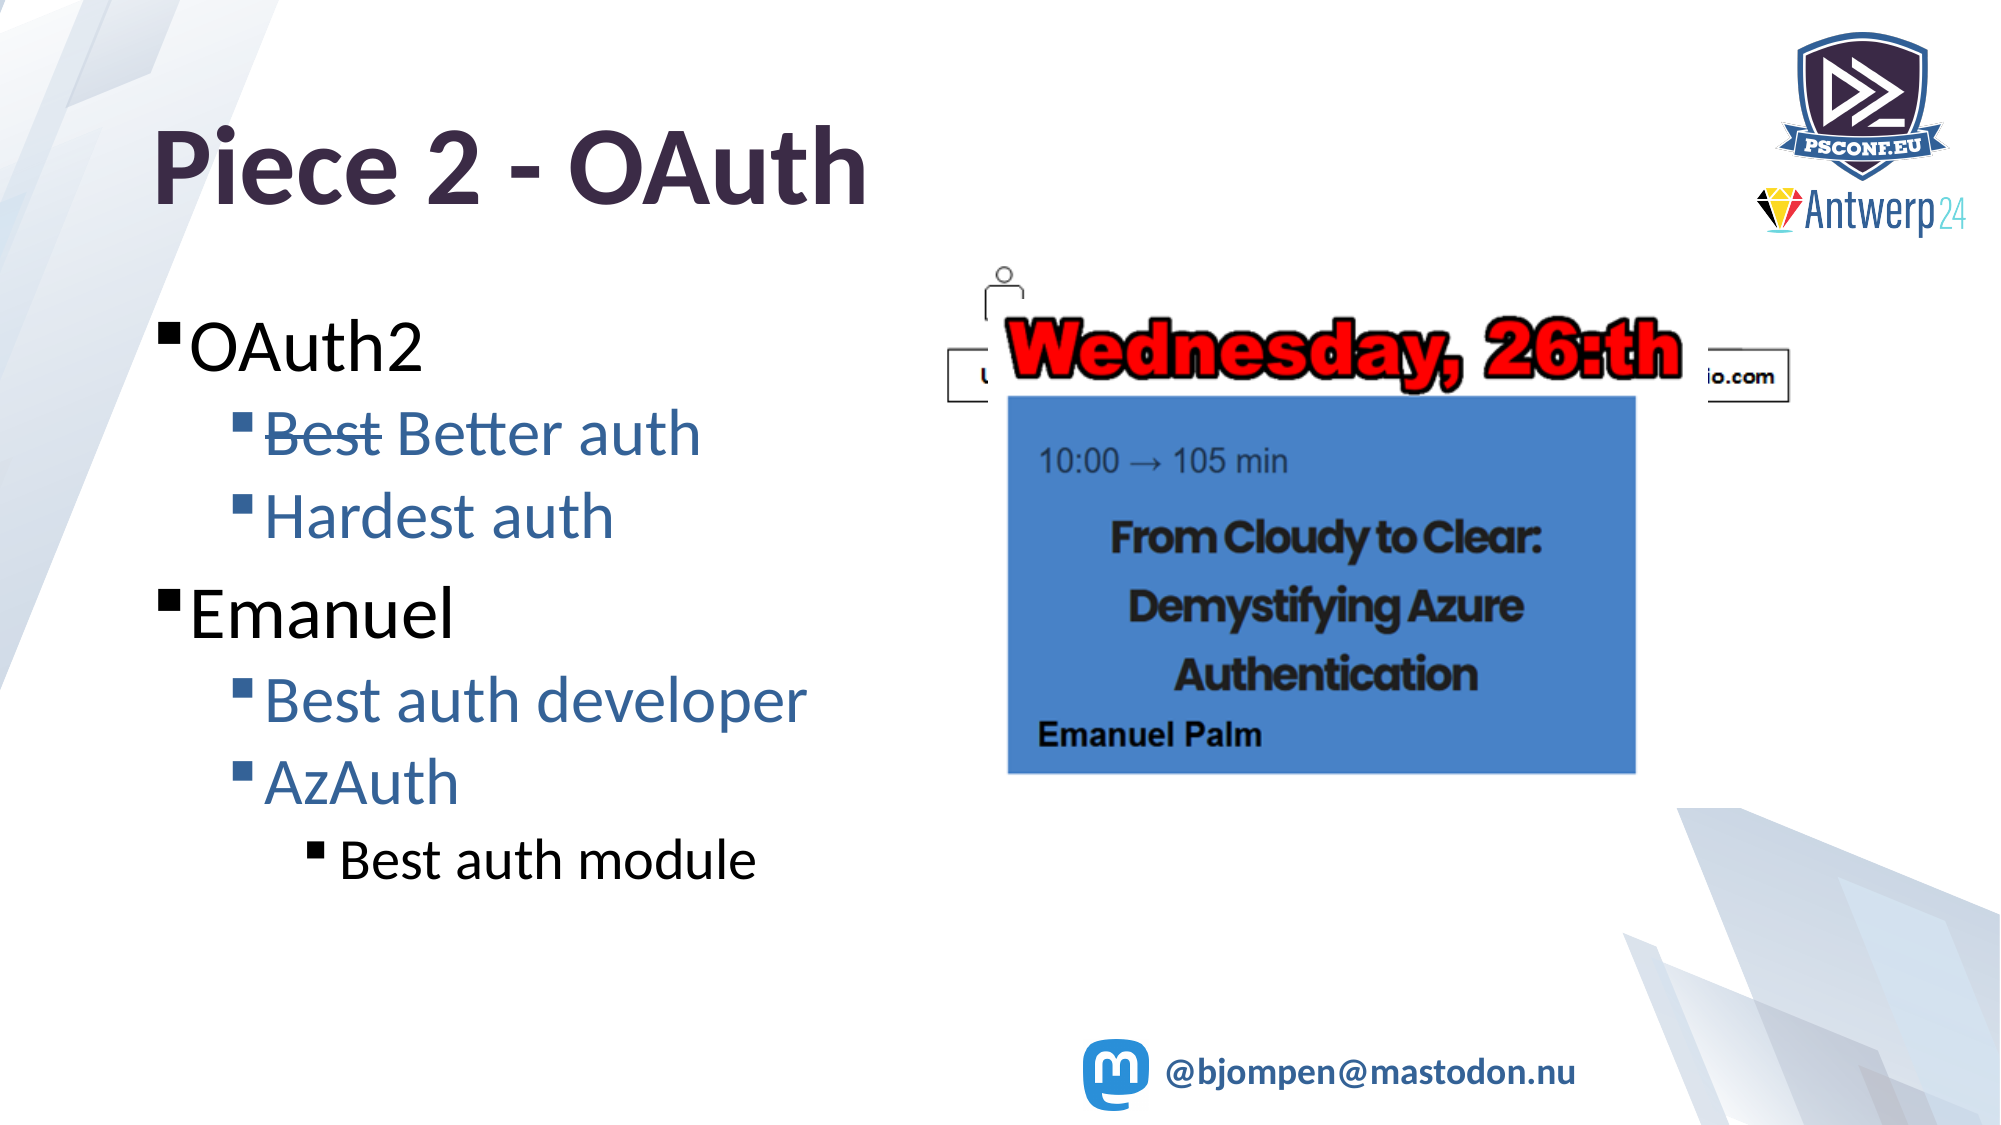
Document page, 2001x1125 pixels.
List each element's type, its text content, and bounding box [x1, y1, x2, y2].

picture [0, 0, 2000, 1125]
list OAuth2 Best Better auth Hardest auth Emanuel Best auth developer AzAuth Best auth module [137, 299, 1863, 1014]
title Piece 2 - OAuth [137, 59, 1735, 278]
